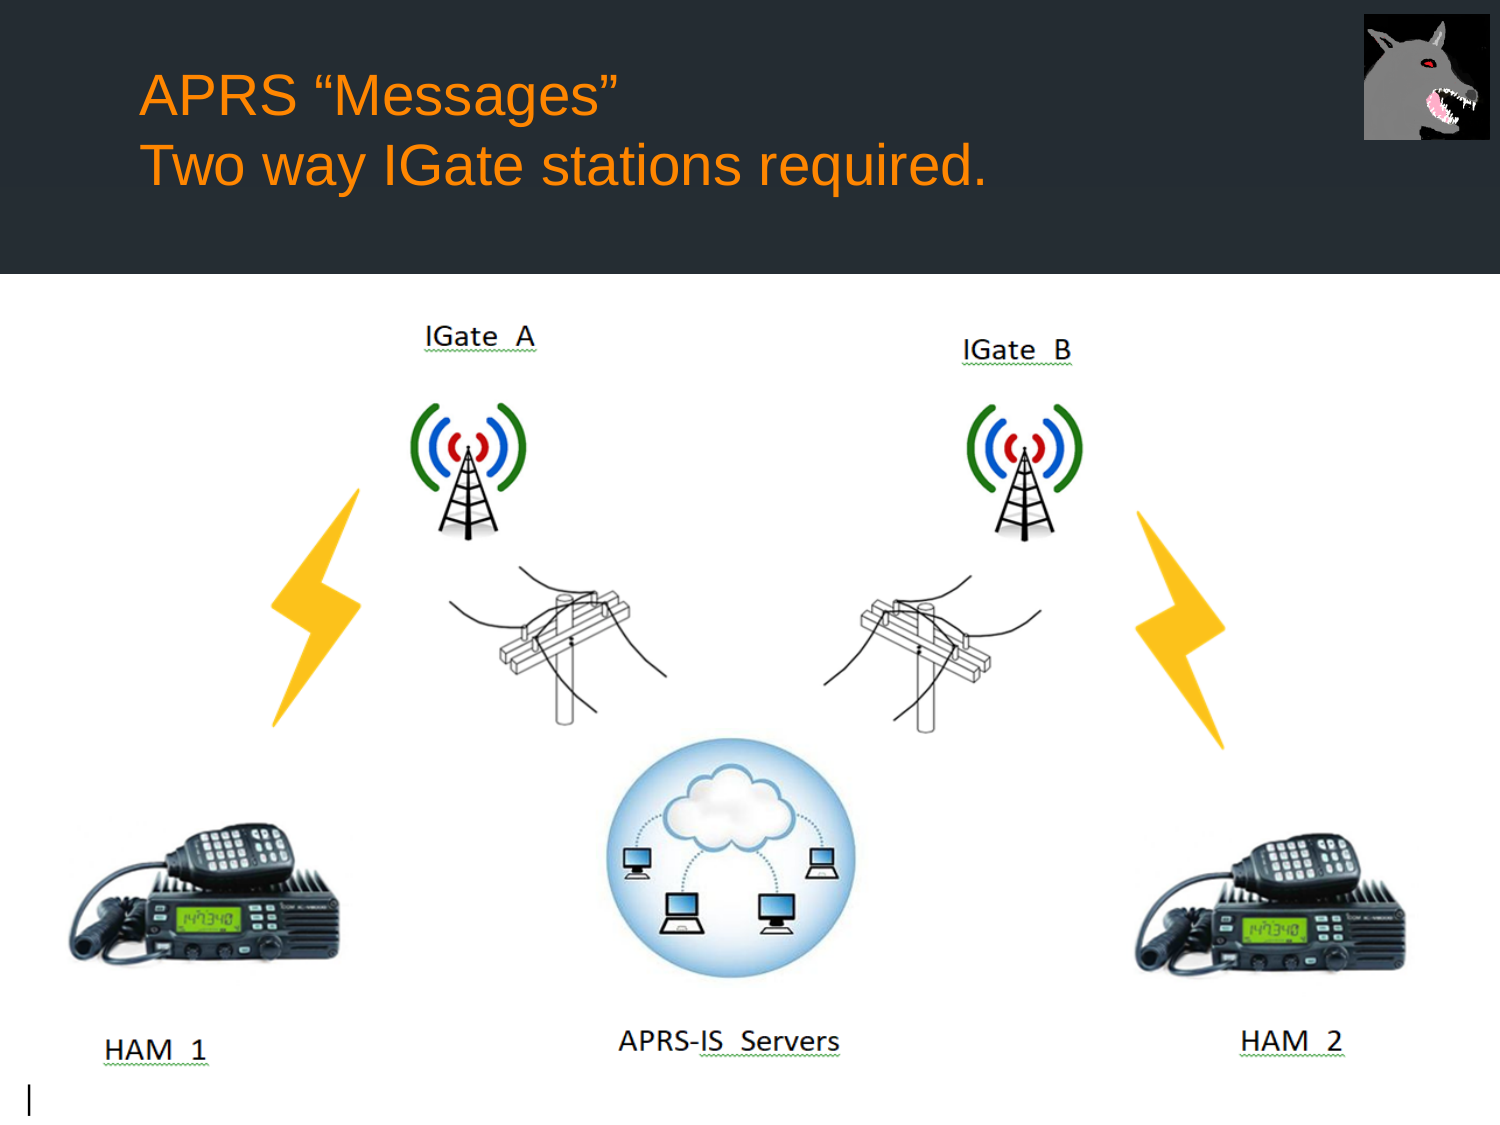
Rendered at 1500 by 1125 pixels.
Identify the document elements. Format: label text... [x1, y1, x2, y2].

picture [1364, 14, 1490, 140]
picture [0, 274, 1500, 1125]
text_box APRS “Messages” Two way IGate stations required. [124, 49, 1325, 274]
